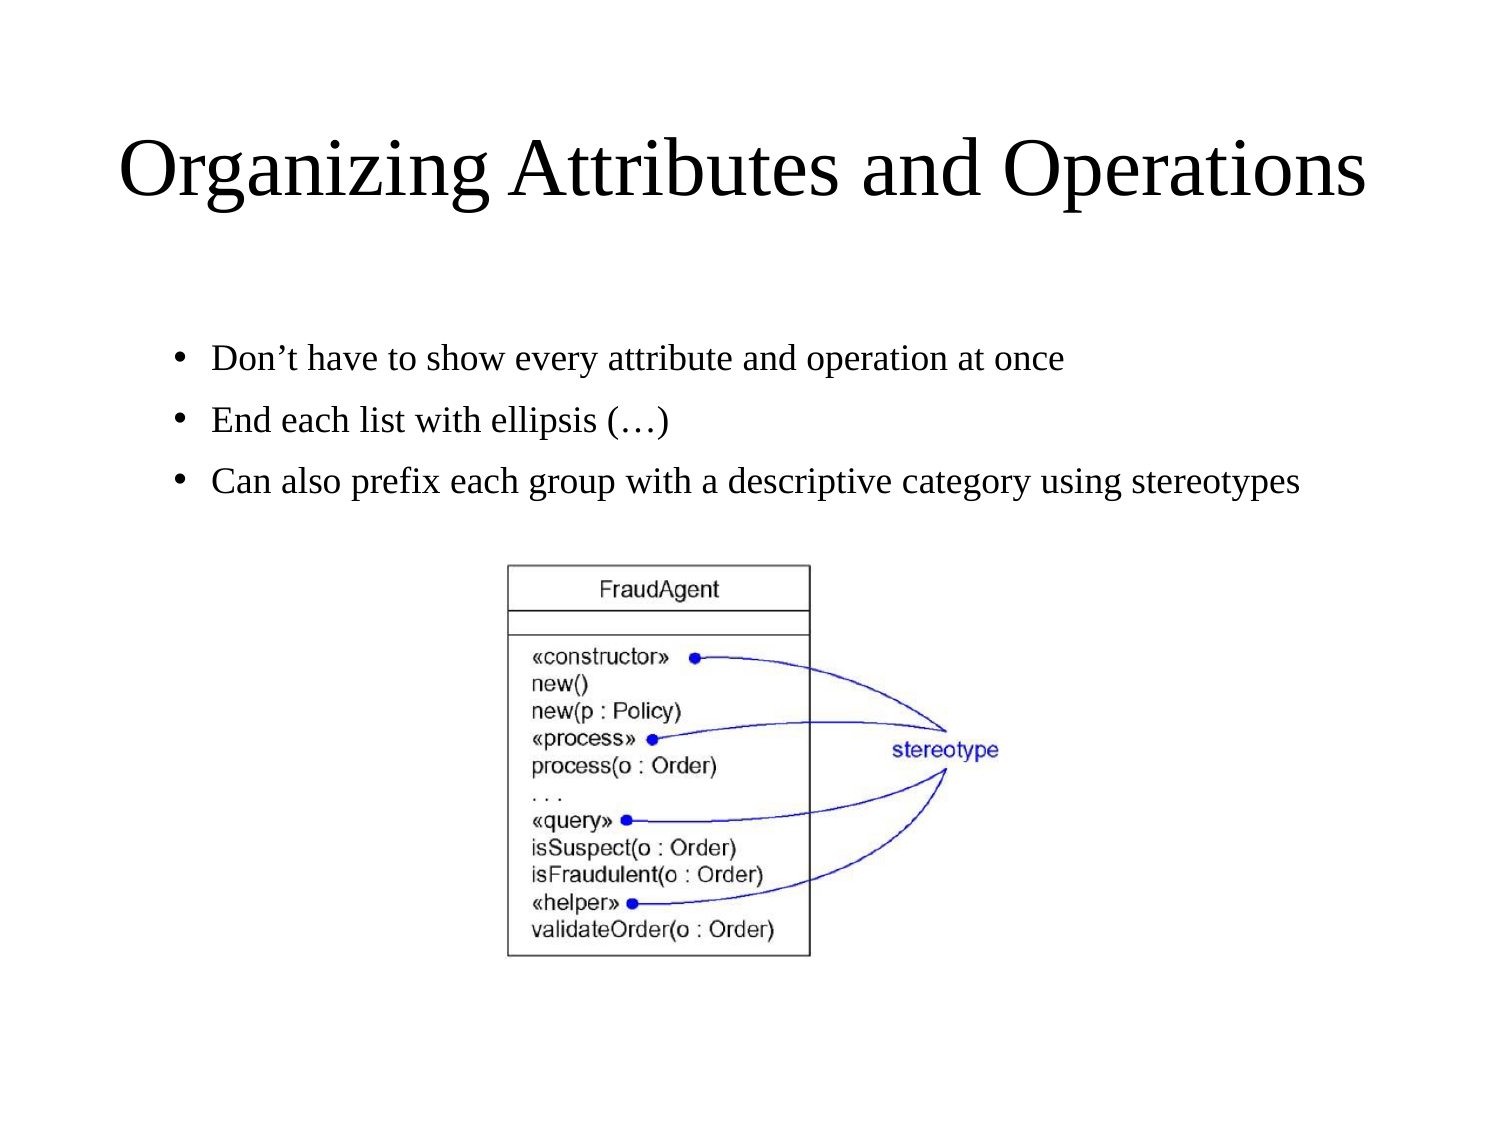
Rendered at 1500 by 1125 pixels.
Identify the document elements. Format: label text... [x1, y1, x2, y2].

title Organizing Attributes and Operations [103, 59, 1397, 278]
list Don’t have to show every attribute and operation at once End each list with ellipsis (…) Can also prefix each group with a descriptive category using stereotypes [158, 330, 1342, 1006]
picture [496, 553, 1004, 963]
